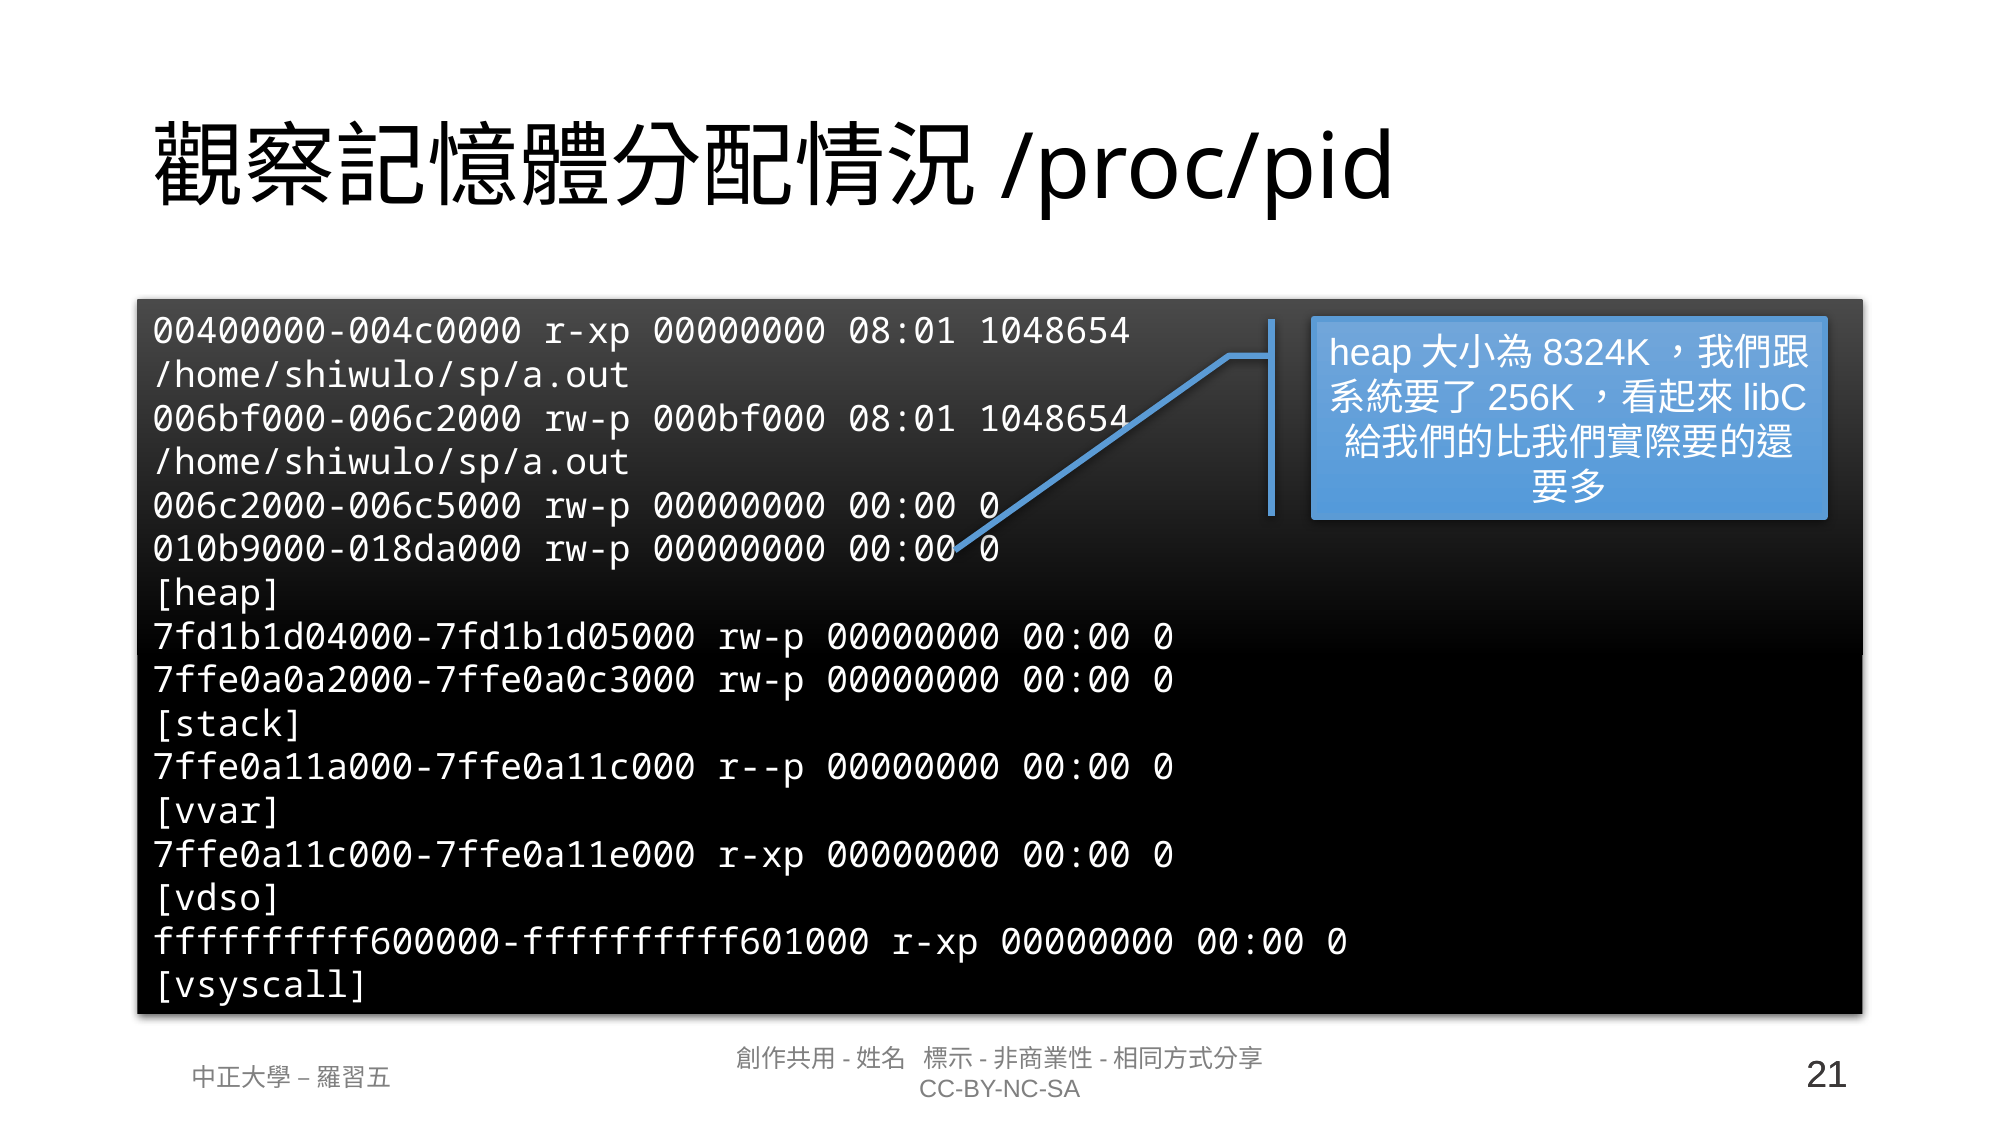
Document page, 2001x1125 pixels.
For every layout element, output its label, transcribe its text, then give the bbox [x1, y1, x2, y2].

title 觀察記憶體分配情況/proc/pid [137, 59, 1863, 278]
list 00400000-004c0000 r-xp 00000000 08:01 1048654 /home/shiwulo/sp/a.out 006bf000-006c2000 rw-p 000bf000 08:01 1048654 /home/shiwulo/sp/a.out 006c2000-006c5000 rw-p 00000000 00:00 0 010b9000-018da000 rw-p 00000000 00:00 0 [heap] 7fd1b1d04000-7fd1b1d05000 rw-p 00000000 00:00 0 7ffe0a0a2000-7ffe0a0c3000 rw-p 00000000 00:00 0 [stack] 7ffe0a11a000-7ffe0a11c000 r--p 00000000 00:00 0 [vvar] 7ffe0a11c000-7ffe0a11e000 r-xp 00000000 00:00 0 [vdso] ffffffffff600000-ffffffffff601000 r-xp 00000000 00:00 0 [vsyscall] [137, 299, 1863, 1014]
text_box heap大小為8324K，我們跟系統要了256K，看起來libC給我們的比我們實際要的還要多 [1313, 318, 1825, 517]
